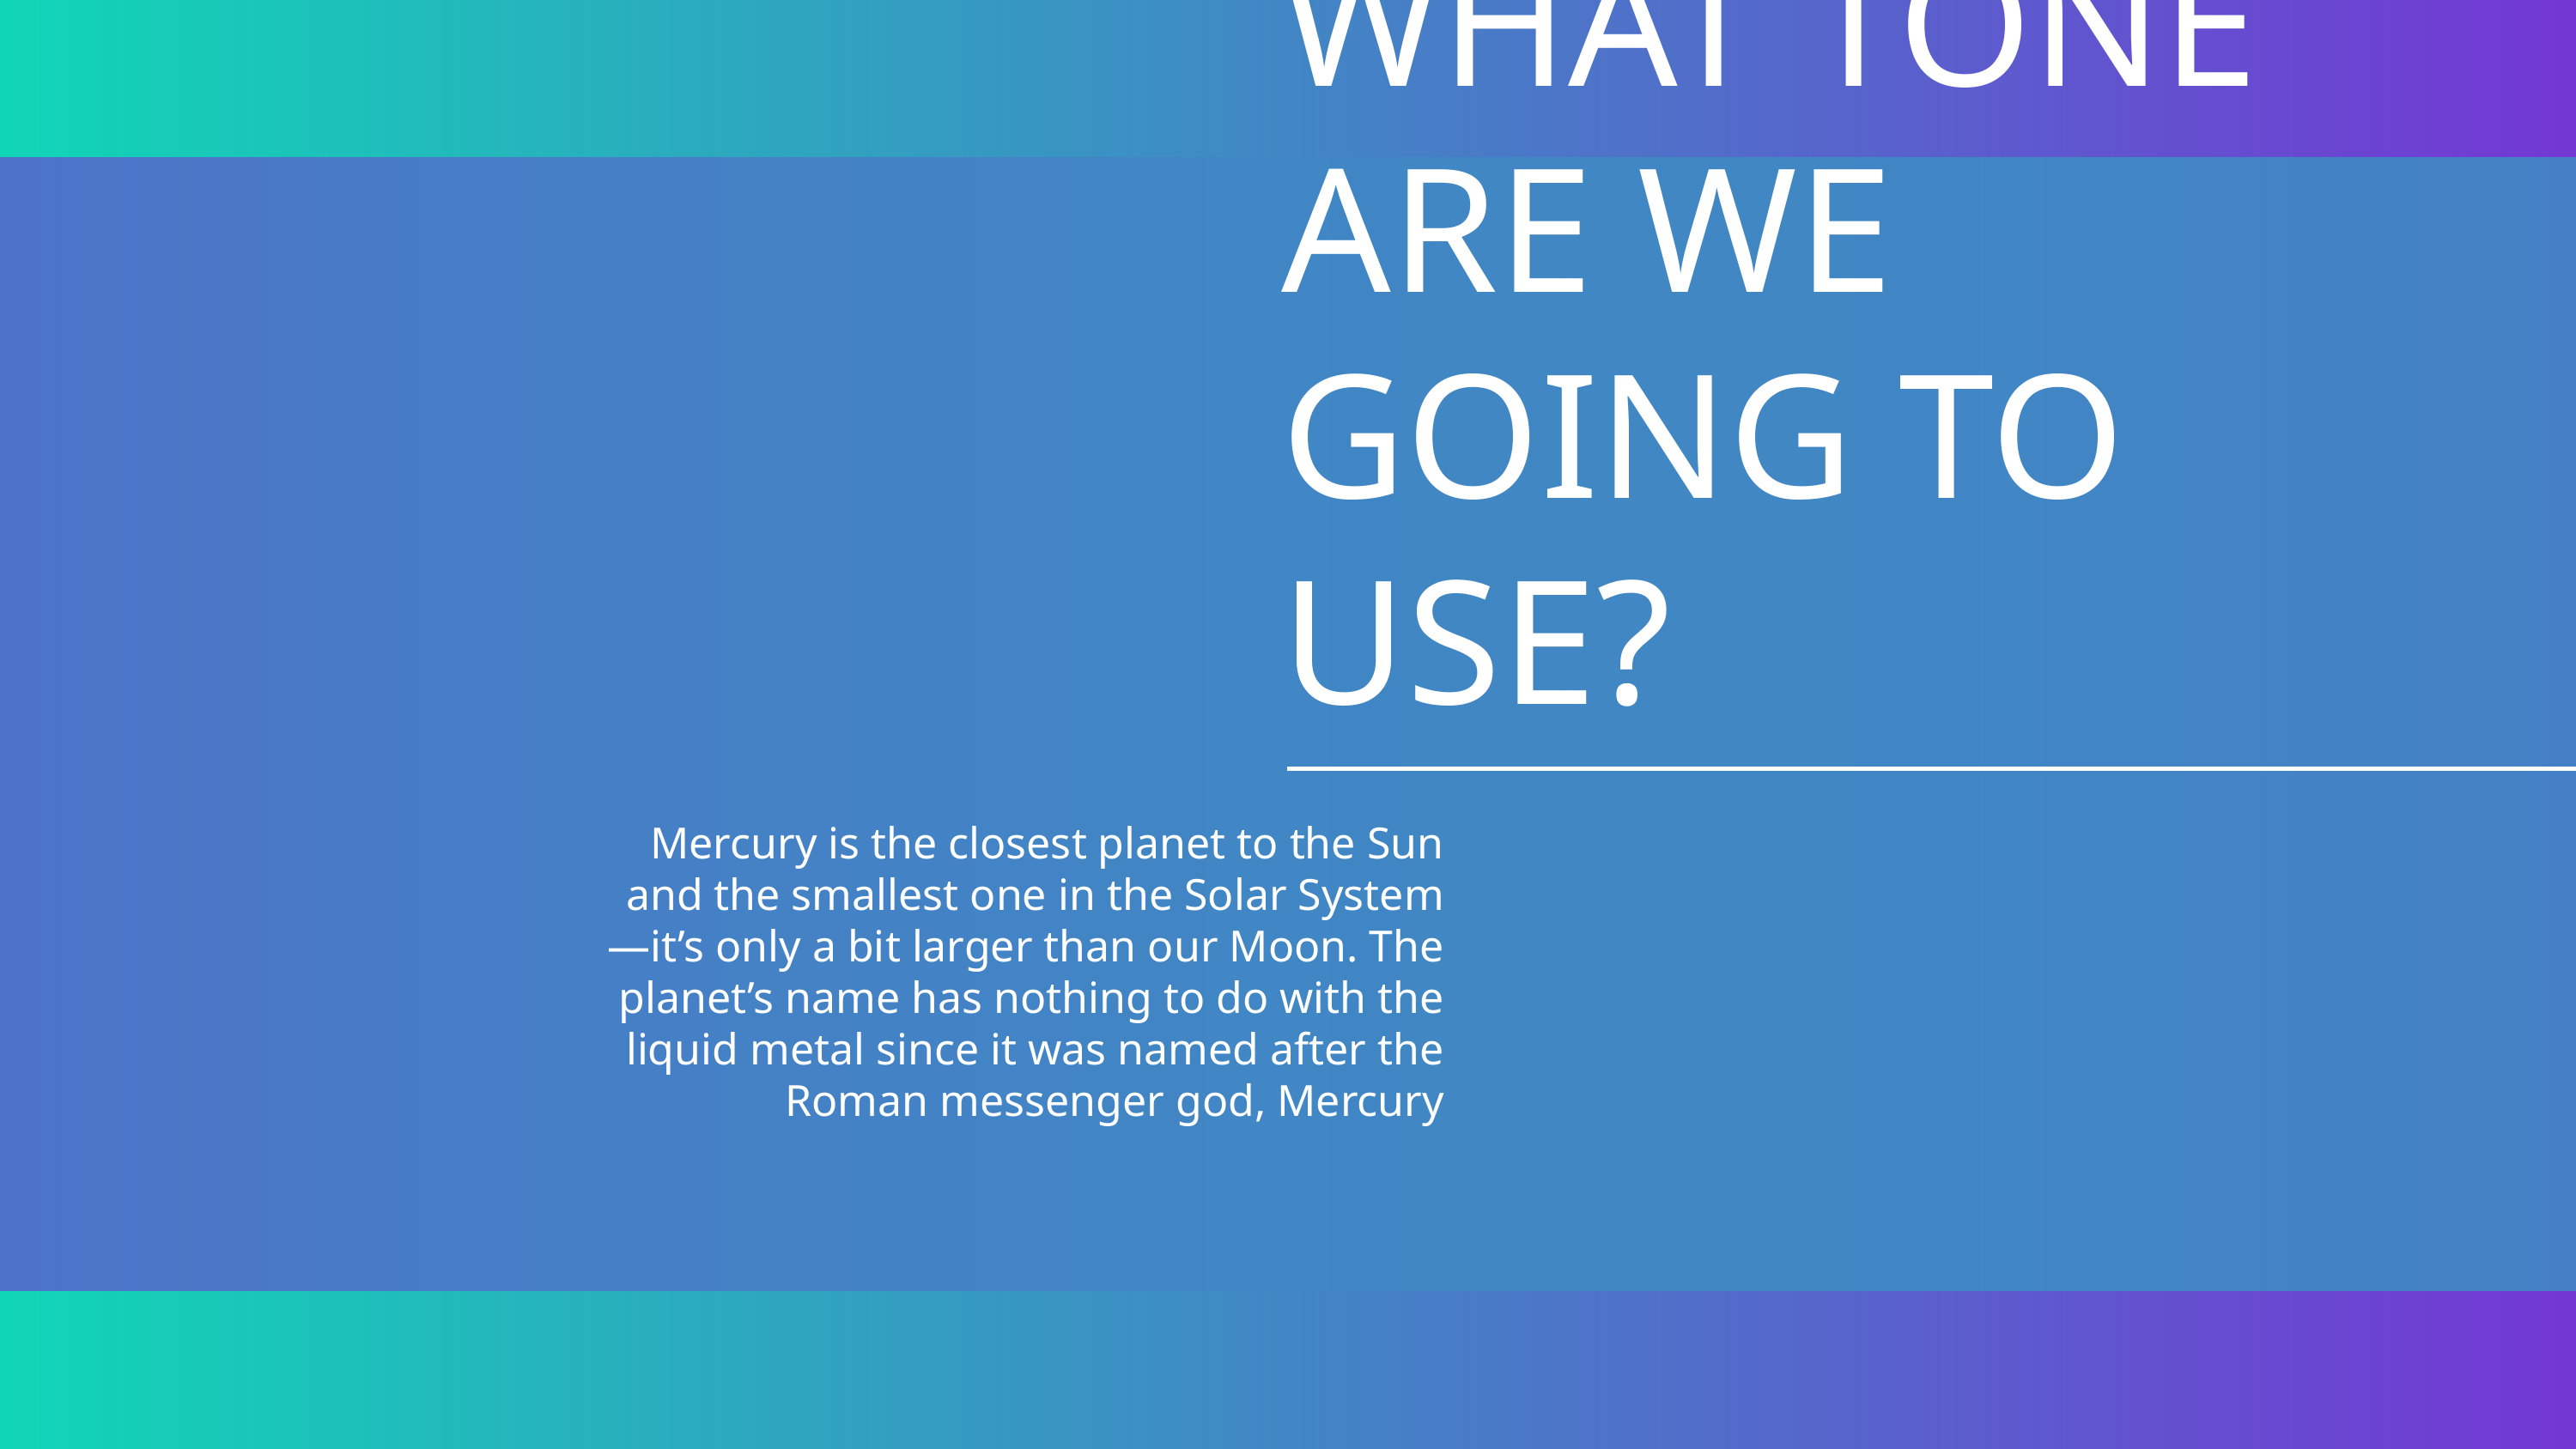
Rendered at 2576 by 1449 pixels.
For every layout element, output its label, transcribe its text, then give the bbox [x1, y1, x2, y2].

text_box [2154, 0, 2162, 157]
title WHAT TONE ARE WE GOING TO USE? [1255, 524, 2442, 765]
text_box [2032, 1291, 2042, 1448]
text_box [2203, 1291, 2211, 1448]
text_box [1751, 1291, 1759, 1448]
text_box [1912, 1291, 1919, 1448]
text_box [2203, 0, 2247, 157]
text_box [1751, 0, 1759, 157]
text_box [1801, 0, 1806, 157]
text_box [1912, 0, 2013, 157]
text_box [2032, 0, 2042, 157]
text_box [2506, 0, 2511, 157]
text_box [1846, 0, 1851, 85]
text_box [2179, 0, 2194, 85]
subtitle Mercury is the closest planet to the Sun and the smallest one in the Solar System—it’s only a bit larger than our Moon. The planet’s name has nothing to do with the liquid metal since it was named after the Roman messenger god, Mercury [570, 790, 1471, 1248]
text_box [1801, 1291, 1806, 1448]
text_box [2506, 1291, 2511, 1448]
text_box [2049, 0, 2062, 85]
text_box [2073, 0, 2145, 85]
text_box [2154, 1291, 2162, 1448]
